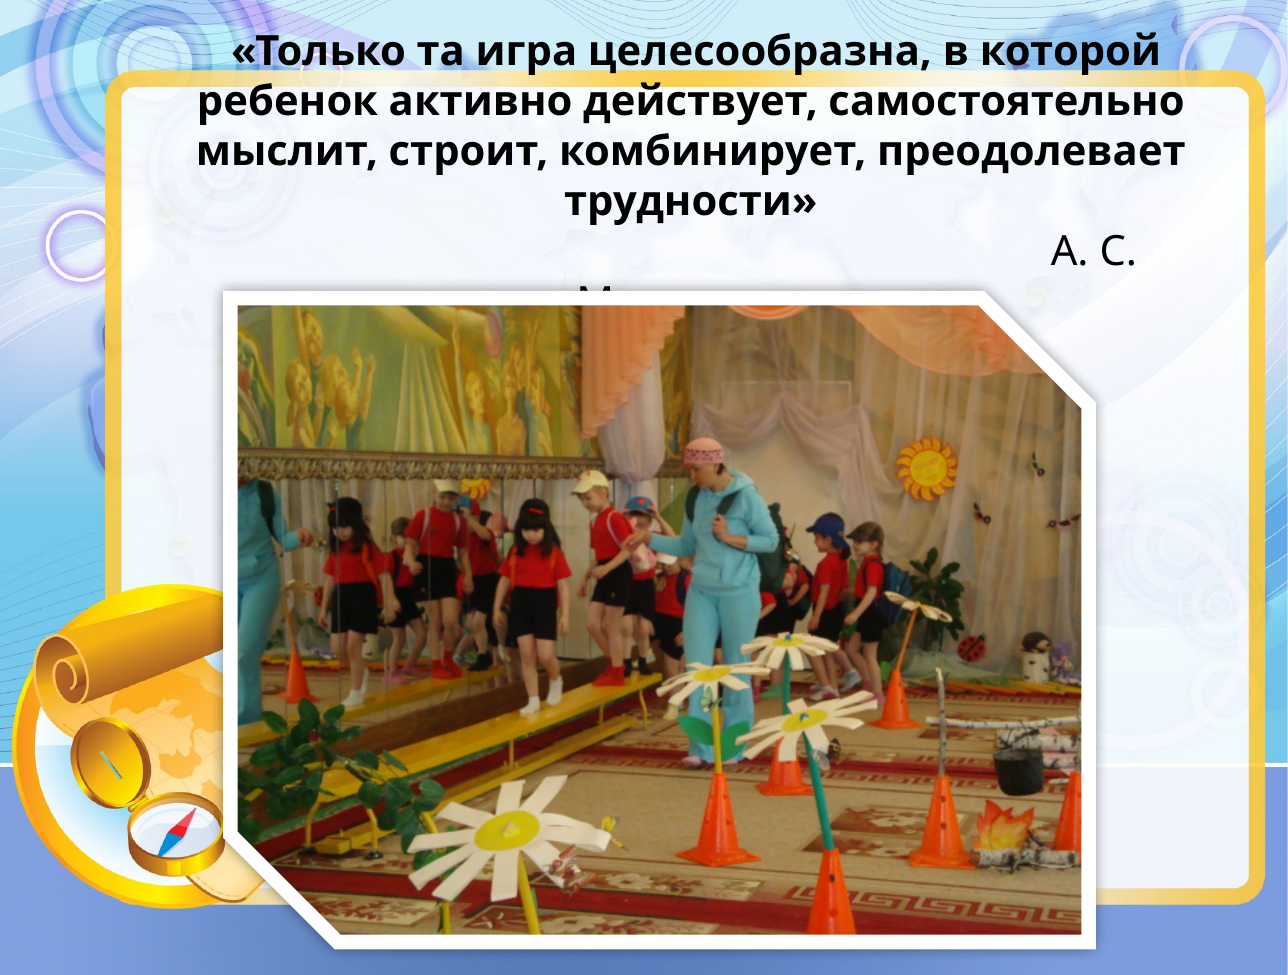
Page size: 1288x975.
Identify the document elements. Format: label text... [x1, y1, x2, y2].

title «Только та игра целесообразна, в которой ребенок активно действует, самостоятельно мыслит, строит, комбинирует, преодолевает трудности» А. С. Макаренко [135, 121, 1247, 228]
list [230, 297, 1089, 943]
picture [0, 0, 1288, 975]
